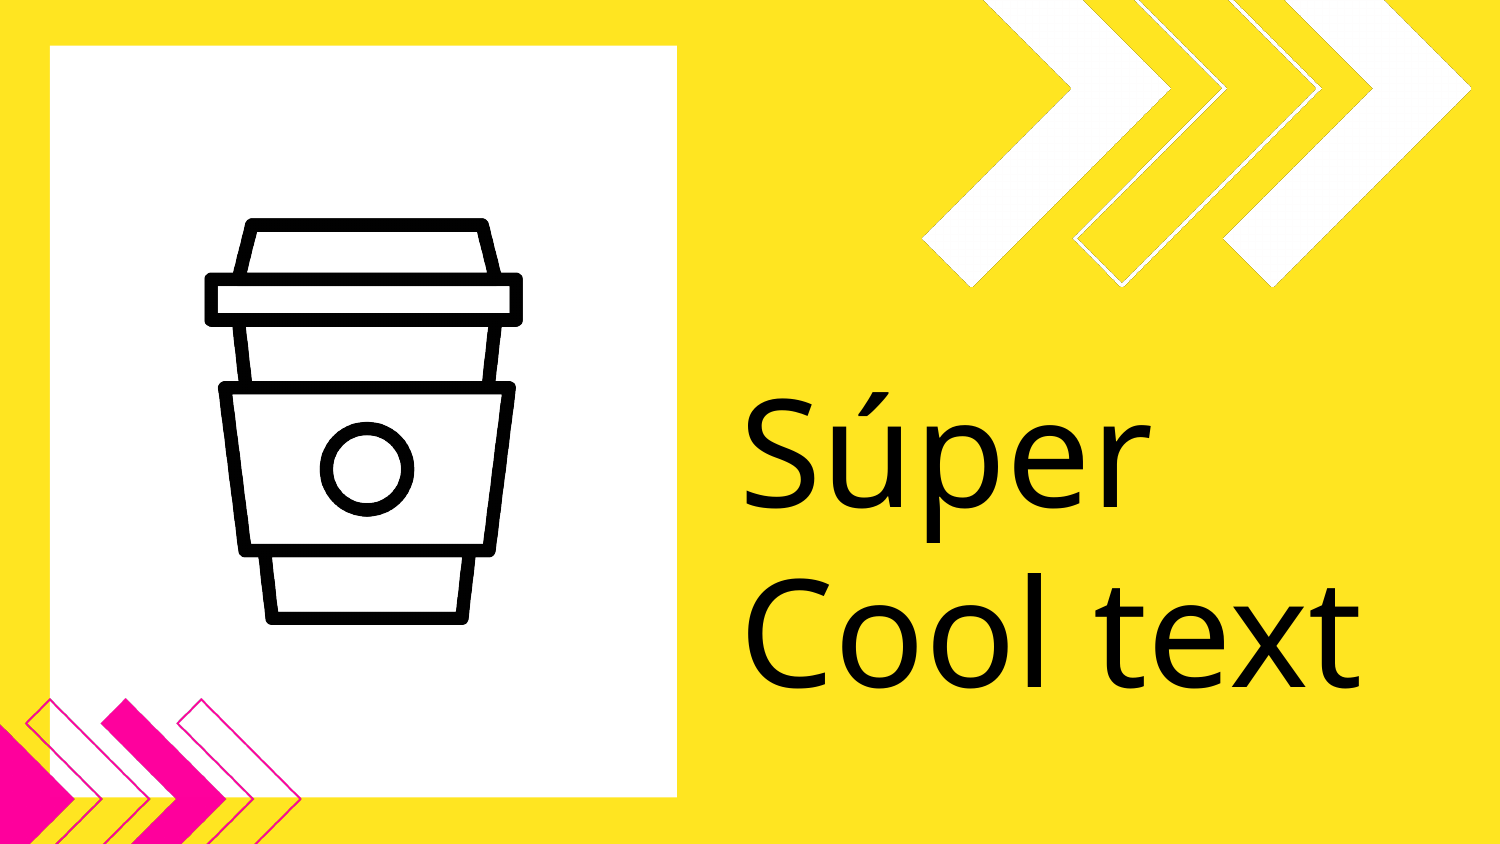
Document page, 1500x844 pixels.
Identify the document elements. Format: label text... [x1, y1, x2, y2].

picture [0, 698, 302, 844]
text_box Súper Cool text [724, 349, 1434, 694]
picture [160, 218, 567, 626]
text_box [49, 45, 677, 798]
picture [921, 0, 1472, 288]
